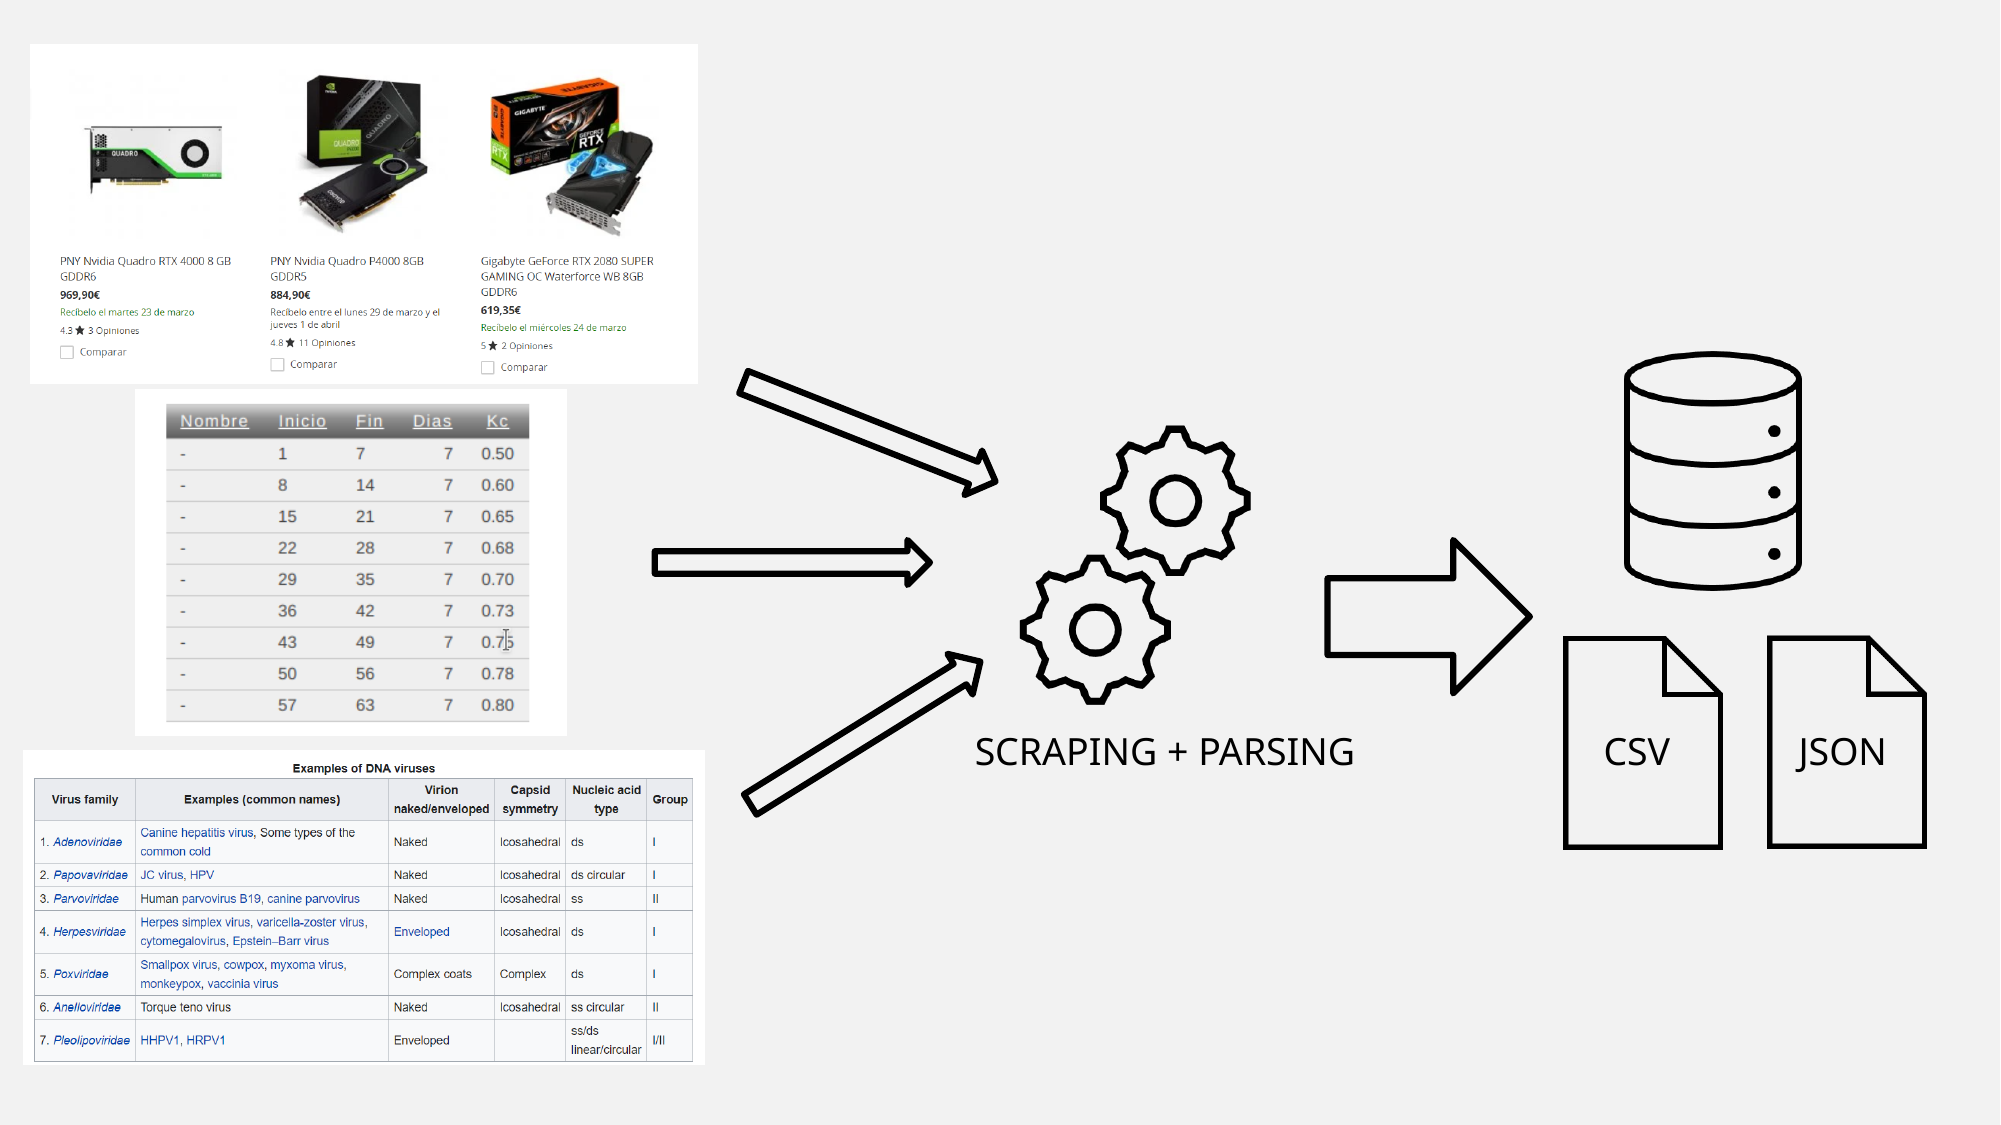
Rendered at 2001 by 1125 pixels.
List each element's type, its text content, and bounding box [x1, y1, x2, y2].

picture [134, 389, 567, 737]
text_box SCRAPING + PARSING [960, 720, 1410, 780]
picture [23, 749, 706, 1066]
text_box [1325, 538, 1530, 696]
picture [29, 44, 699, 384]
text_box [652, 538, 933, 587]
text_box [737, 369, 959, 483]
text_box [741, 651, 959, 817]
picture [1514, 319, 1975, 871]
picture [964, 394, 1306, 736]
